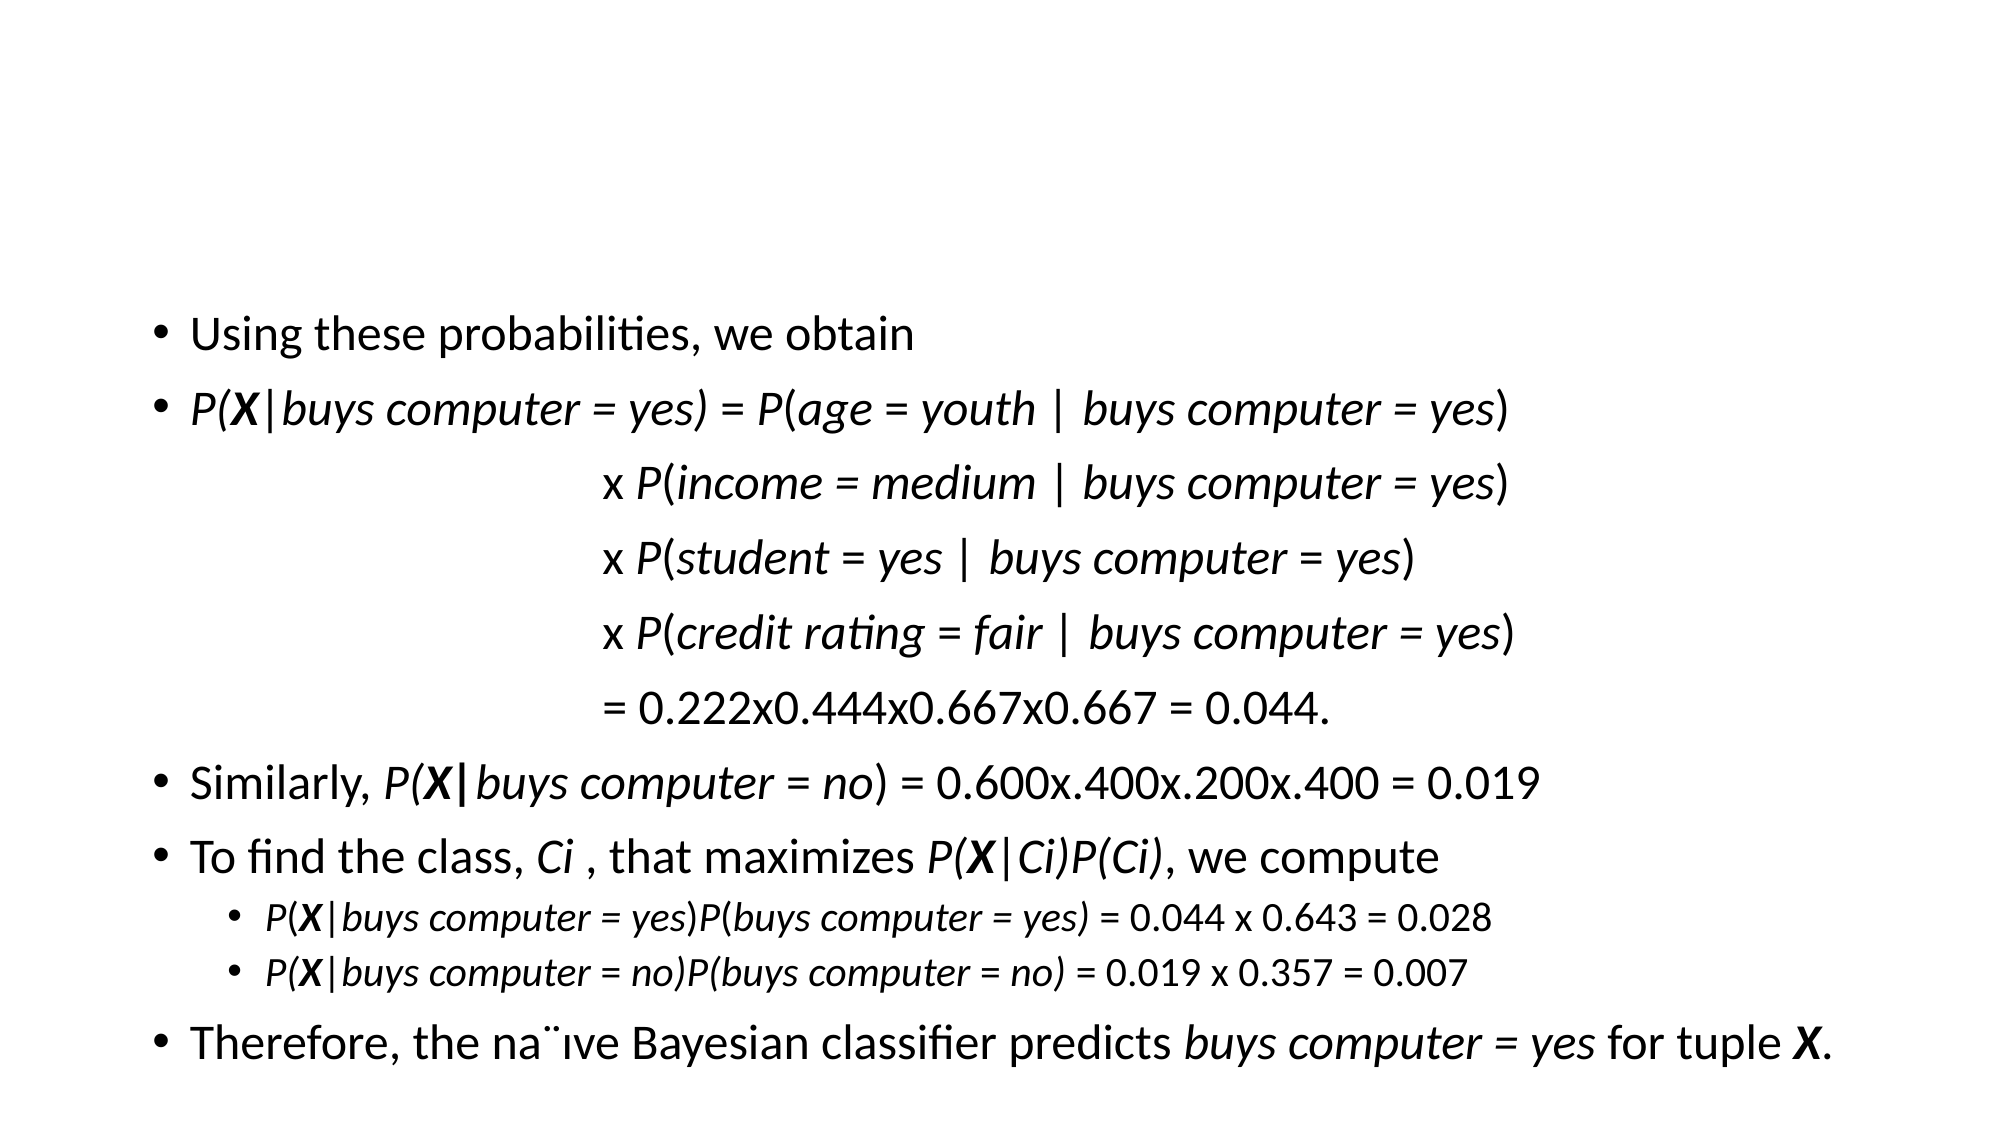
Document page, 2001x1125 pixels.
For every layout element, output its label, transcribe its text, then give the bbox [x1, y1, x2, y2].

list Using these probabilities, we obtain P(X|buys computer = yes) = P(age = youth | buys computer = yes) x P(income = medium | buys computer = yes) x P(student = yes | buys computer = yes) x P(credit rating = fair | buys computer = yes) = 0.222x0.444x0.667x0.667 = 0.044. Similarly, P(X|buys computer = no) = 0.600x.400x.200x.400 = 0.019 To find the class, Ci , that maximizes P(X|Ci)P(Ci), we compute P(X|buys computer = yes)P(buys computer = yes) = 0.044 x 0.643 = 0.028 P(X|buys computer = no)P(buys computer = no) = 0.019 x 0.357 = 0.007 Therefore, the na¨ıve Bayesian classifier predicts buys computer = yes for tuple X. [137, 299, 1863, 1014]
